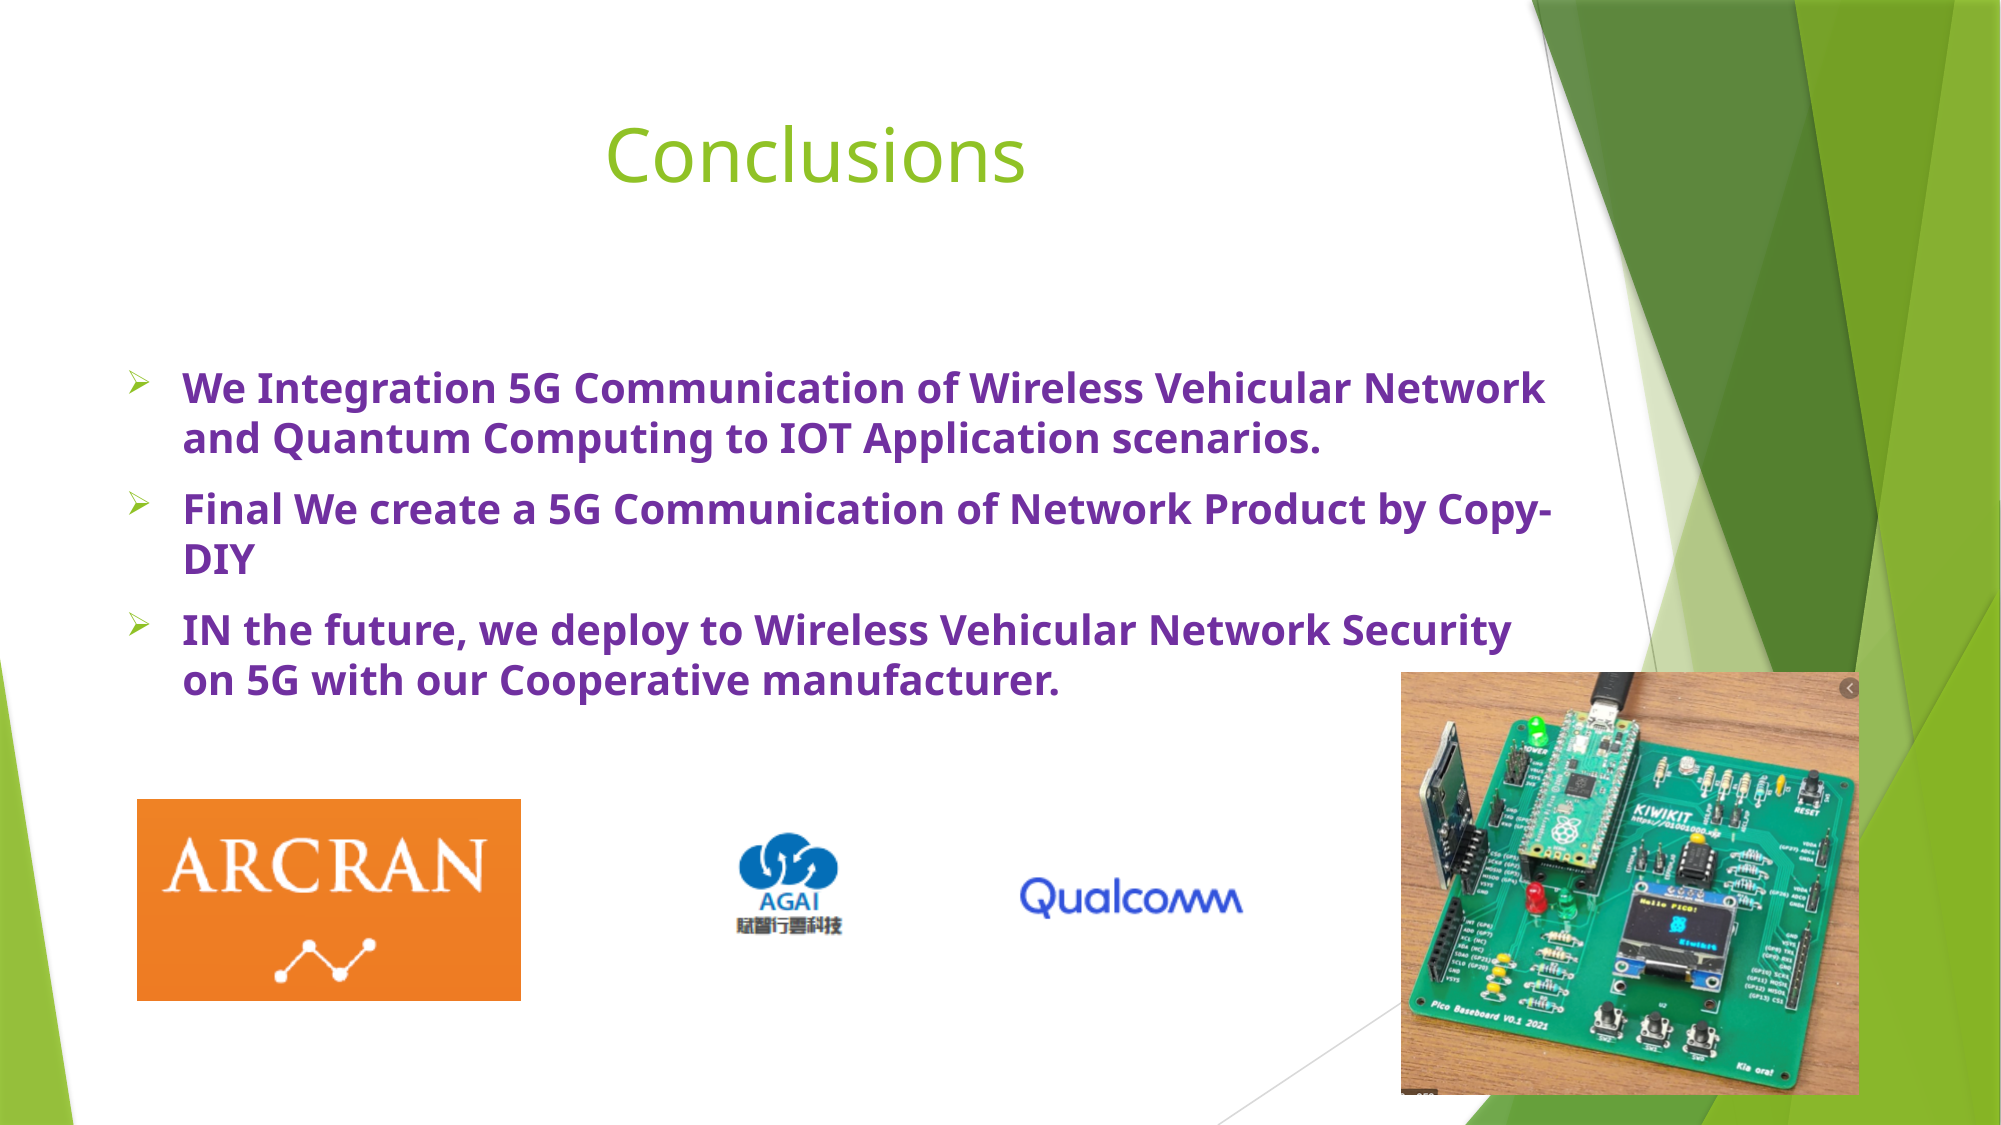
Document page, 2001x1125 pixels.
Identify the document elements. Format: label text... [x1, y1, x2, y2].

picture [137, 798, 522, 1002]
picture [1400, 672, 1859, 1096]
picture [1007, 865, 1259, 935]
title Conclusions [111, 99, 1522, 317]
list We Integration 5G Communication of Wireless Vehicular Network and Quantum Computing to IOT Application scenarios. Final We create a 5G Communication of Network Product by Copy-DIY IN the future, we deploy to Wireless Vehicular Network Security on 5G with our Cooperative manufacturer. [111, 354, 1574, 992]
picture [718, 814, 867, 954]
